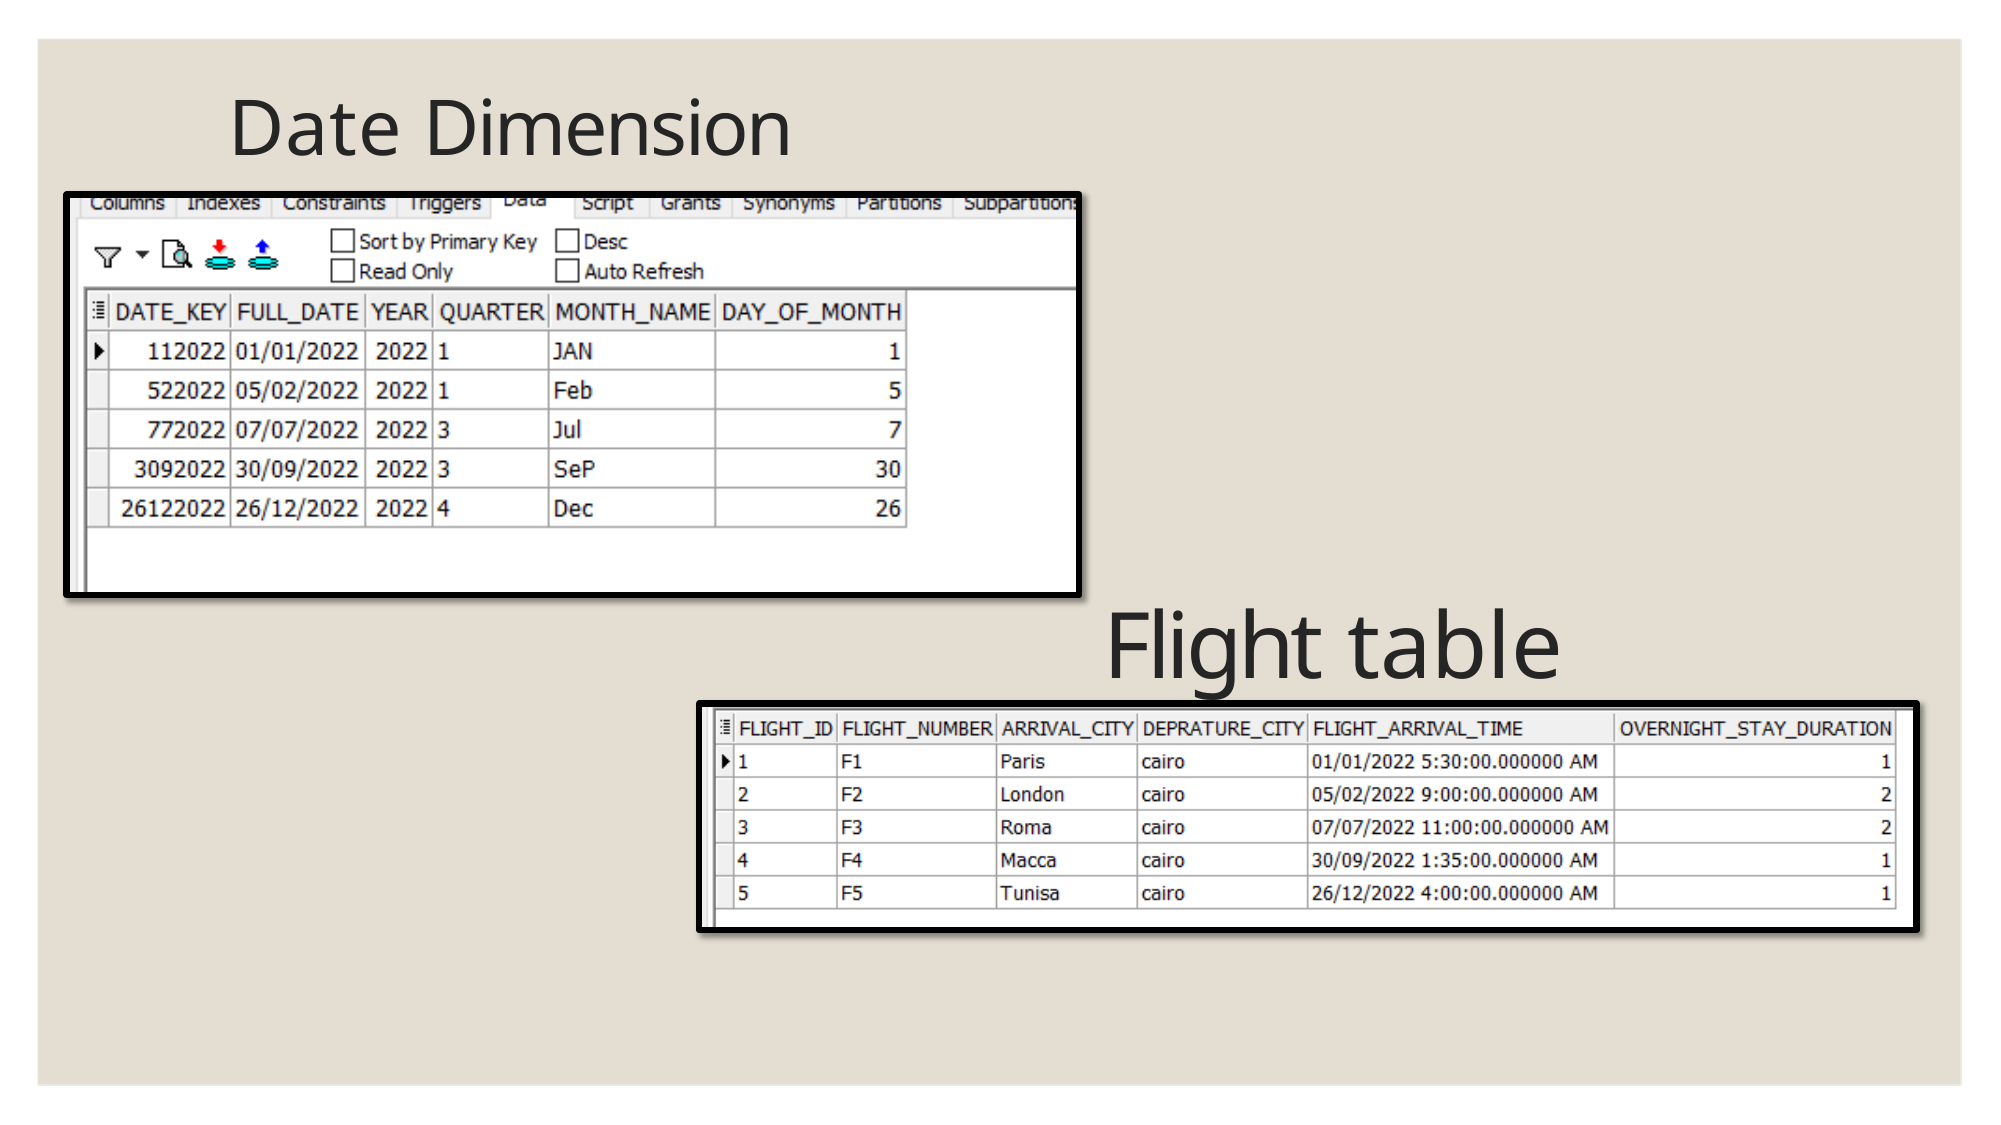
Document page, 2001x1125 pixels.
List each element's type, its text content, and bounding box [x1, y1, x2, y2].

picture [37, 38, 1962, 1086]
title Date Dimension [226, 75, 865, 186]
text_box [58, 186, 1933, 947]
